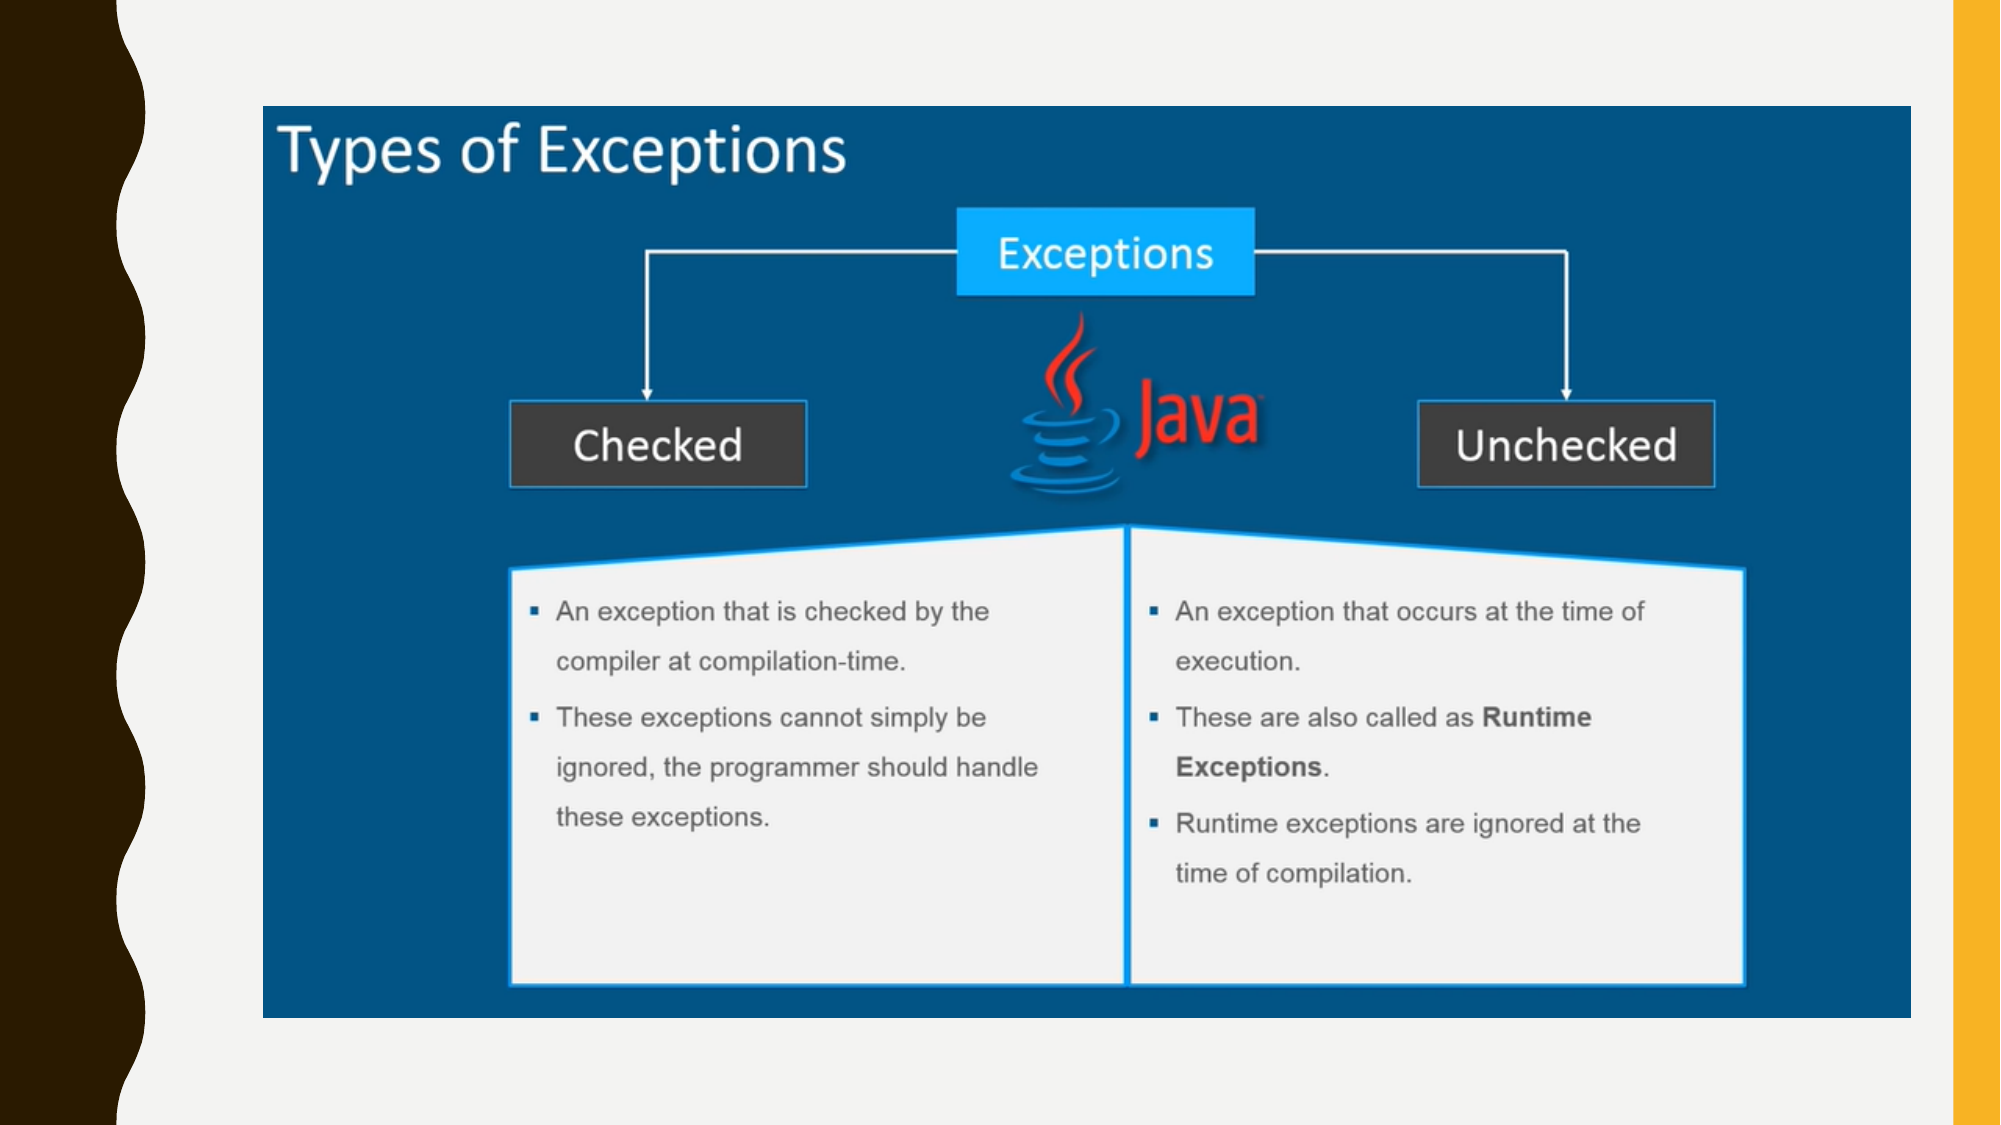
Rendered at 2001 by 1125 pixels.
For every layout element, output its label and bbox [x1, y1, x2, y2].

picture [263, 106, 1911, 1018]
